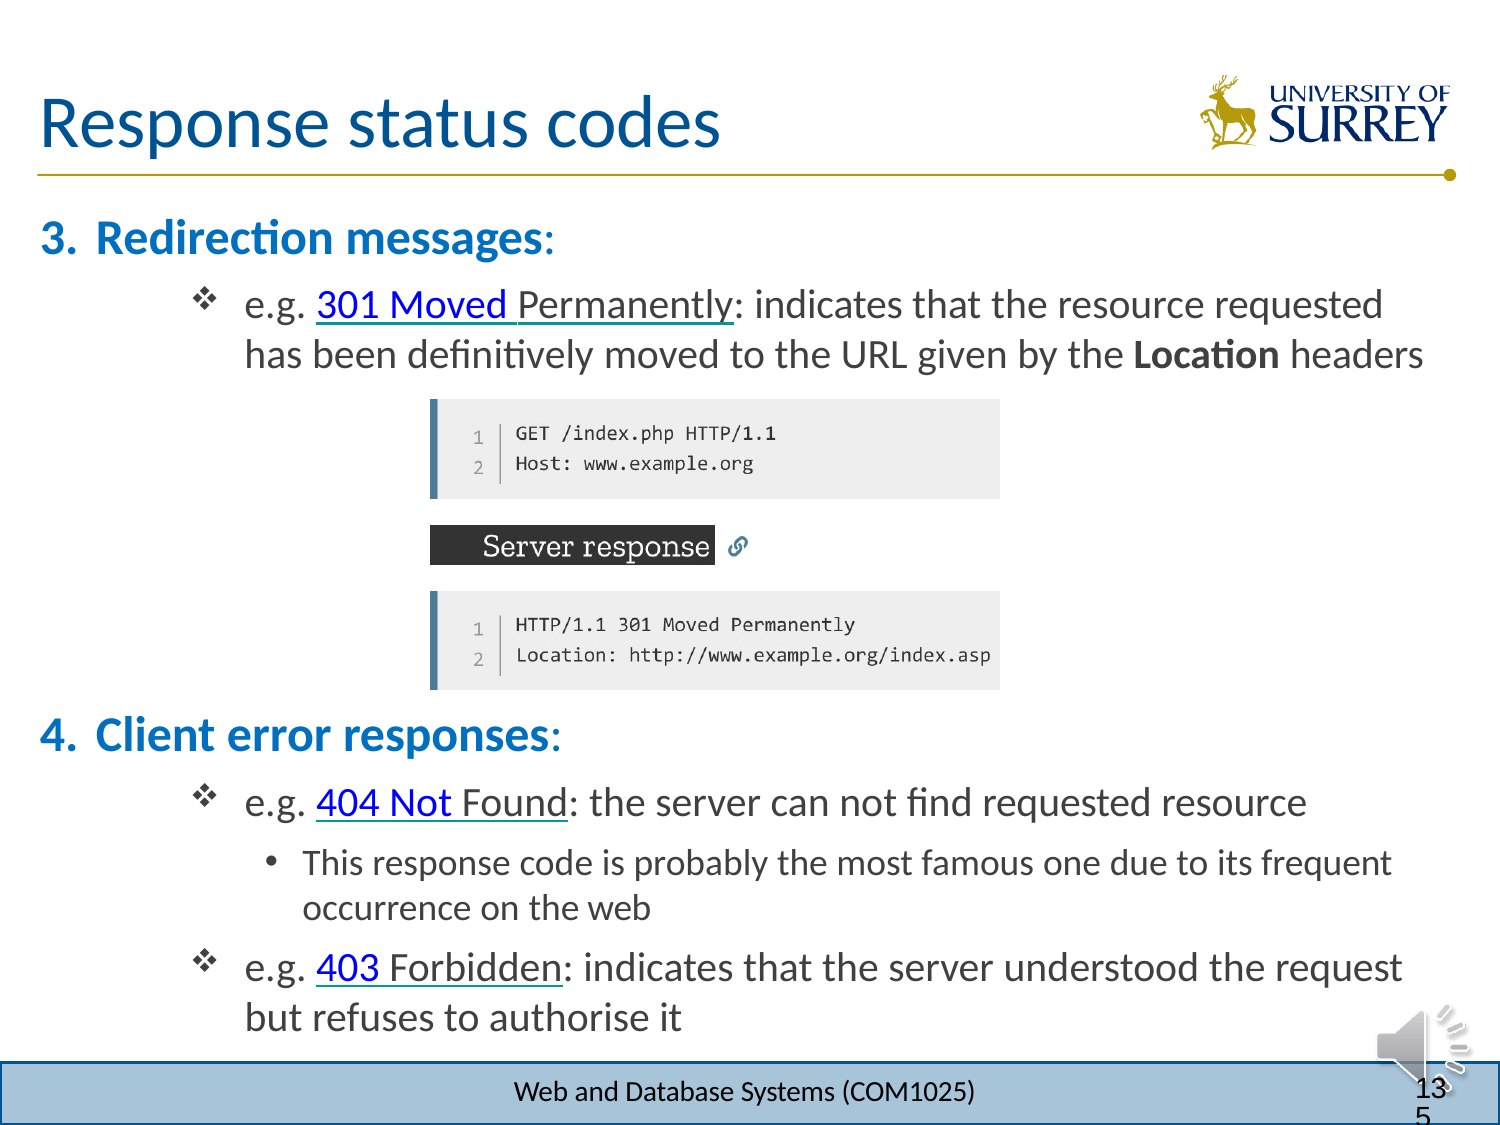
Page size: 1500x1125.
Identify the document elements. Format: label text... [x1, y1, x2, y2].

title Response status codes [37, 70, 1184, 186]
picture [1374, 999, 1476, 1101]
slide_number 135 [1408, 1109, 1456, 1125]
text_box Client error responses: e.g. 404 Not Found: the server can not find requested resource This response code is probably the most famous one due to its frequent occurrence on the web e.g. 403 Forbidden: indicates that the server understood the request but refuses to authorise it [37, 684, 1410, 1040]
picture [430, 399, 1001, 690]
picture [1200, 75, 1450, 150]
text_box Redirection messages: e.g. 301 Moved Permanently: indicates that the resource requested has been definitively moved to the URL given by the Location headers [37, 186, 1430, 378]
footer Web and Database Systems (COM1025) [511, 1077, 985, 1125]
